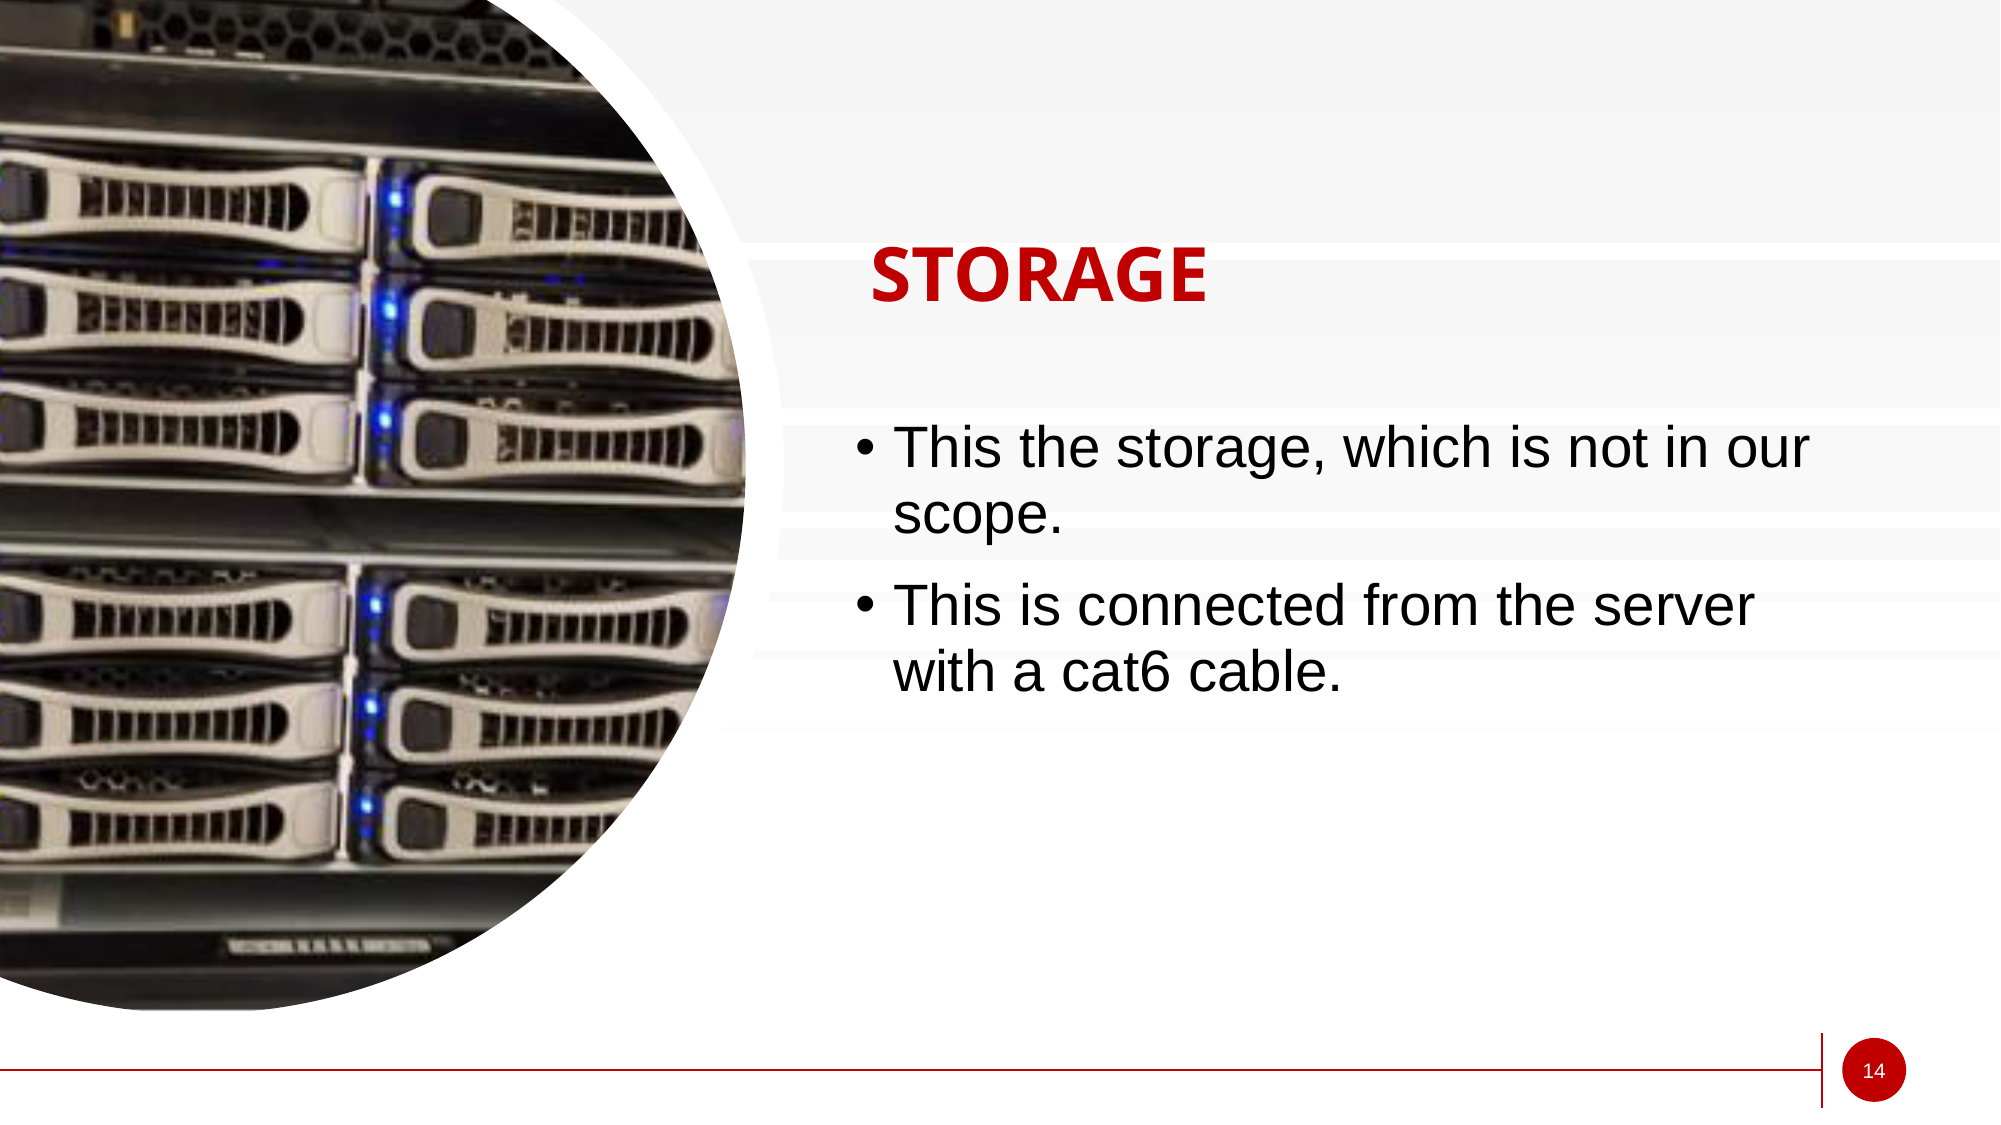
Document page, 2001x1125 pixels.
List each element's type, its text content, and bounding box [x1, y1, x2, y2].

picture [0, 0, 746, 1014]
title STORAGE [855, 82, 1907, 326]
list This the storage, which is not in our scope. This is connected from the server with a cat6 cable. [855, 414, 1813, 955]
slide_number 14 [1842, 1038, 1907, 1103]
